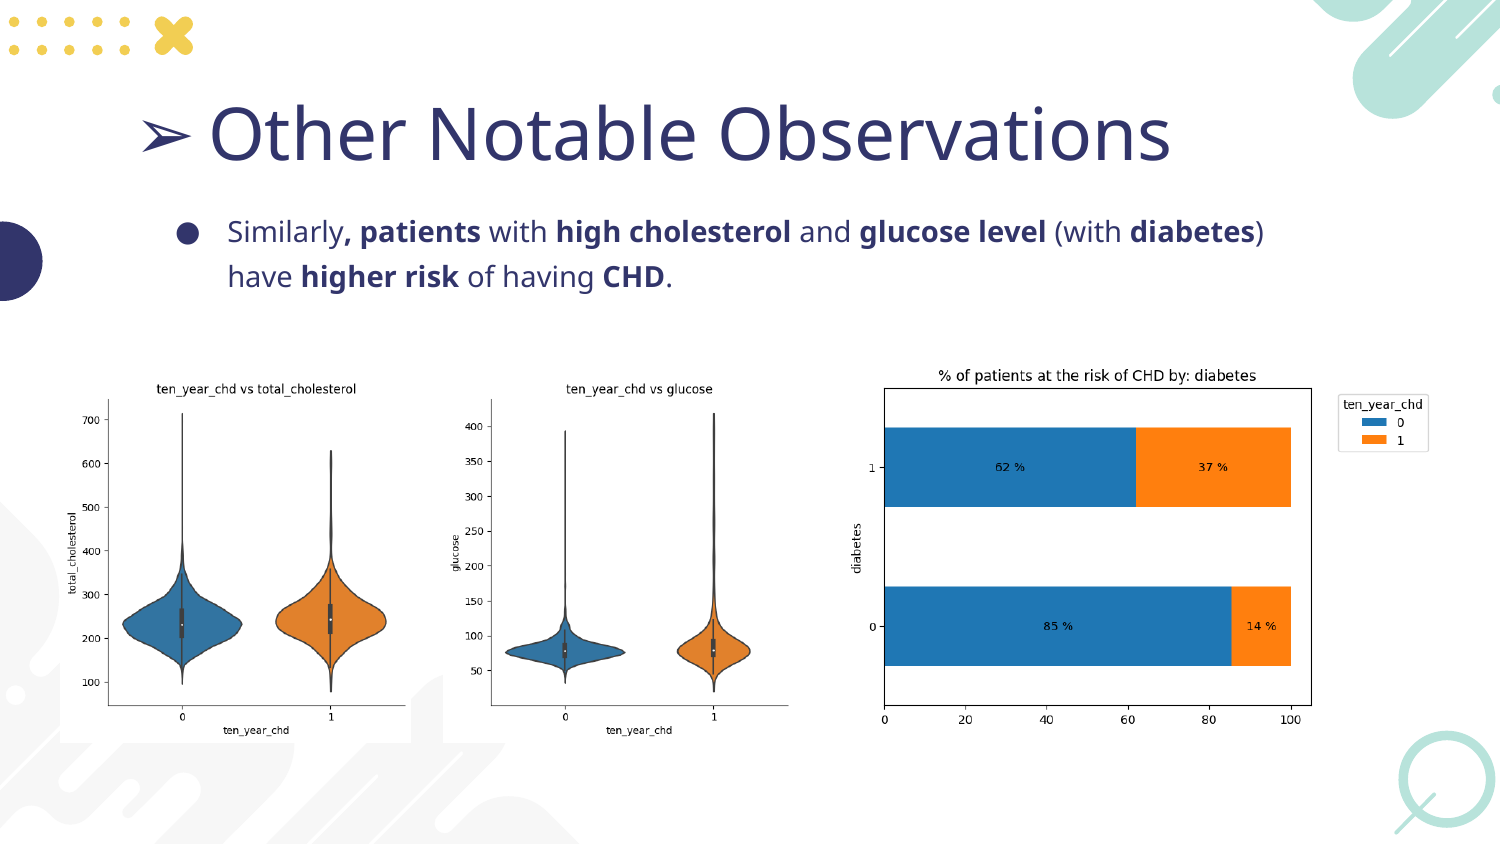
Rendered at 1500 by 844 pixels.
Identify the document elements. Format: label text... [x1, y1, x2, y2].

picture [442, 376, 794, 744]
picture [842, 363, 1436, 731]
picture [60, 376, 411, 744]
subtitle Similarly, patients with high cholesterol and glucose level (with diabetes) have higher risk of having CHD. [137, 187, 1315, 325]
title Other Notable Observations [118, 72, 1382, 167]
